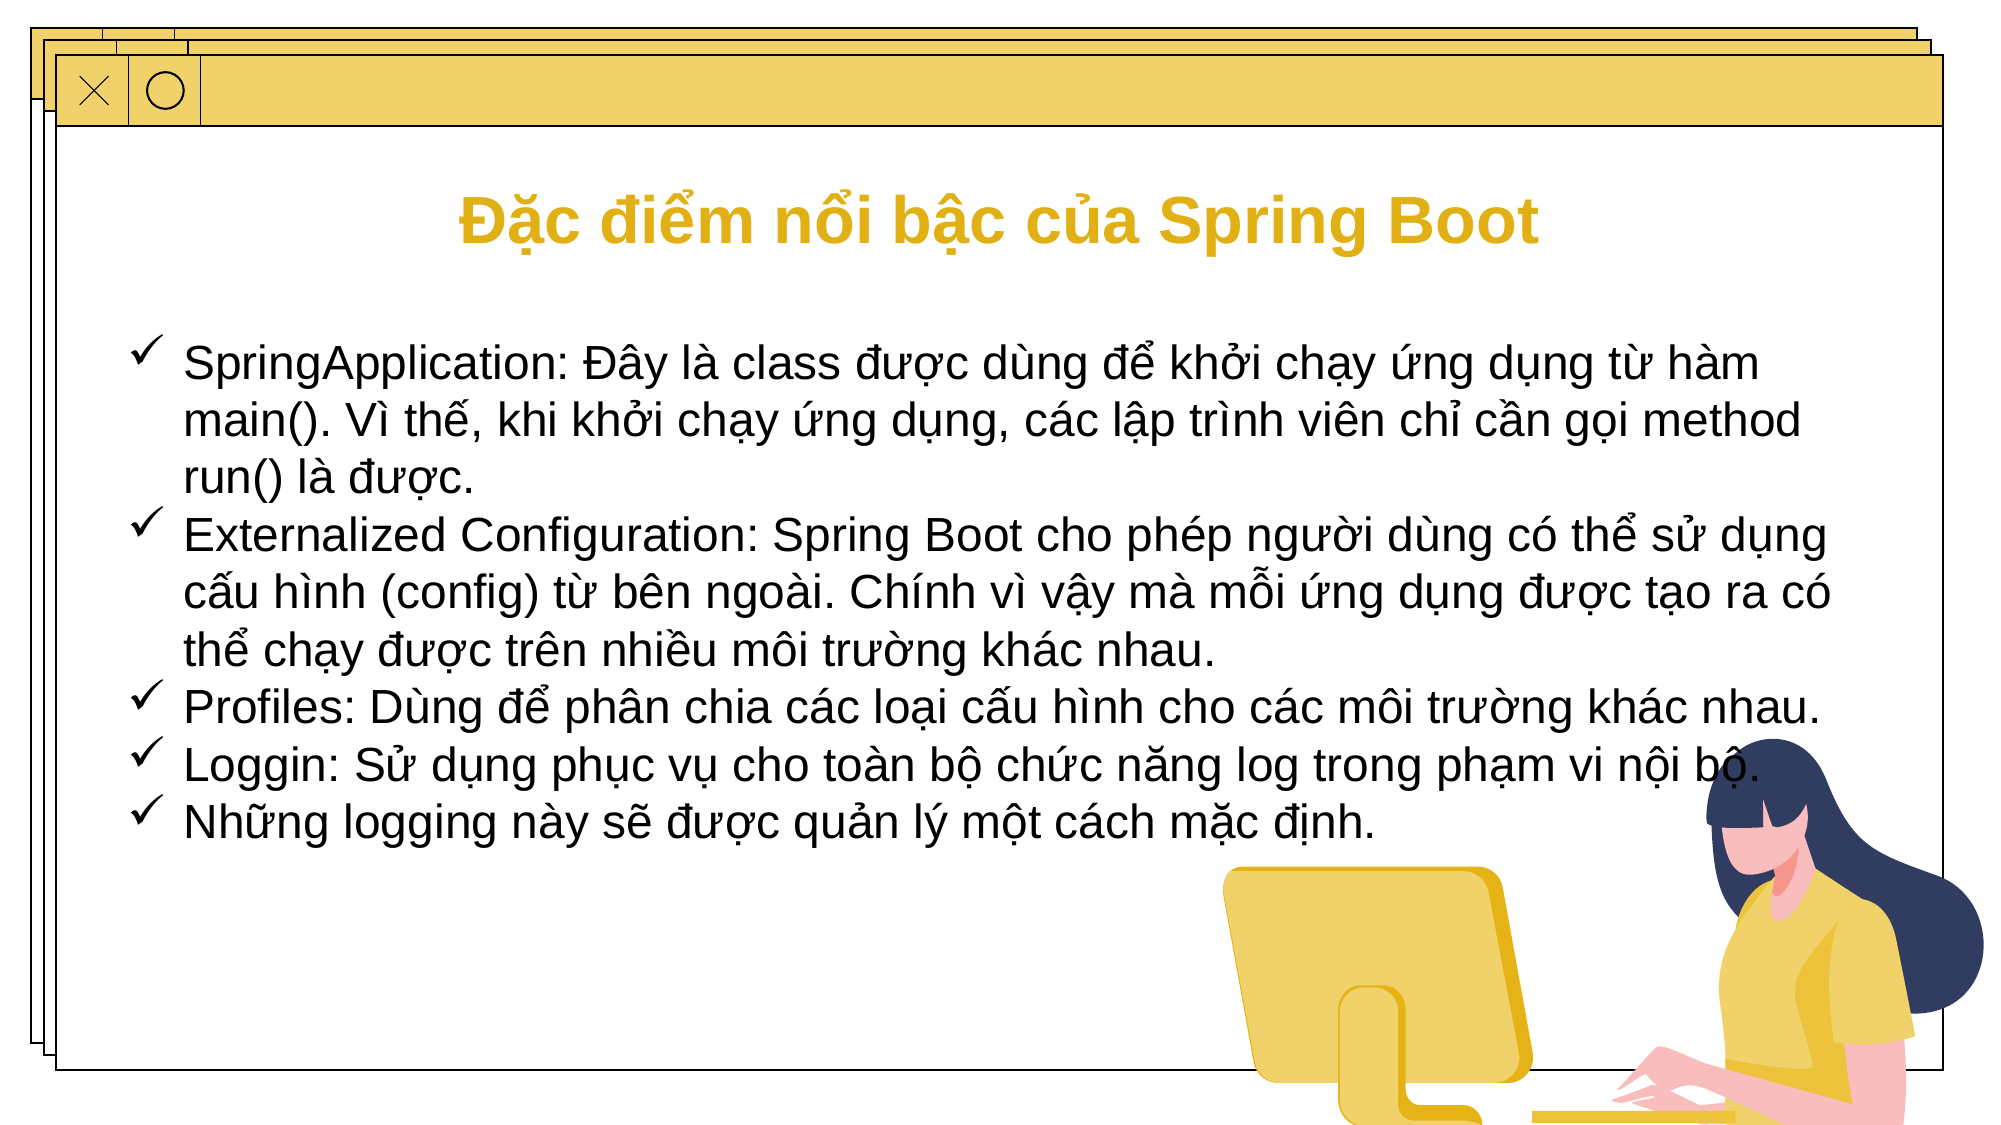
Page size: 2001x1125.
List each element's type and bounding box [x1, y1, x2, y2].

text_box [56, 54, 1944, 1071]
text_box [1625, 818, 1914, 1125]
text_box [1222, 866, 1534, 1125]
text_box [43, 40, 1931, 1056]
text_box [1944, 878, 1984, 1009]
text_box [1611, 1095, 1625, 1103]
text_box [1704, 713, 1944, 874]
text_box [30, 27, 1918, 1044]
text_box [1534, 1110, 1625, 1123]
